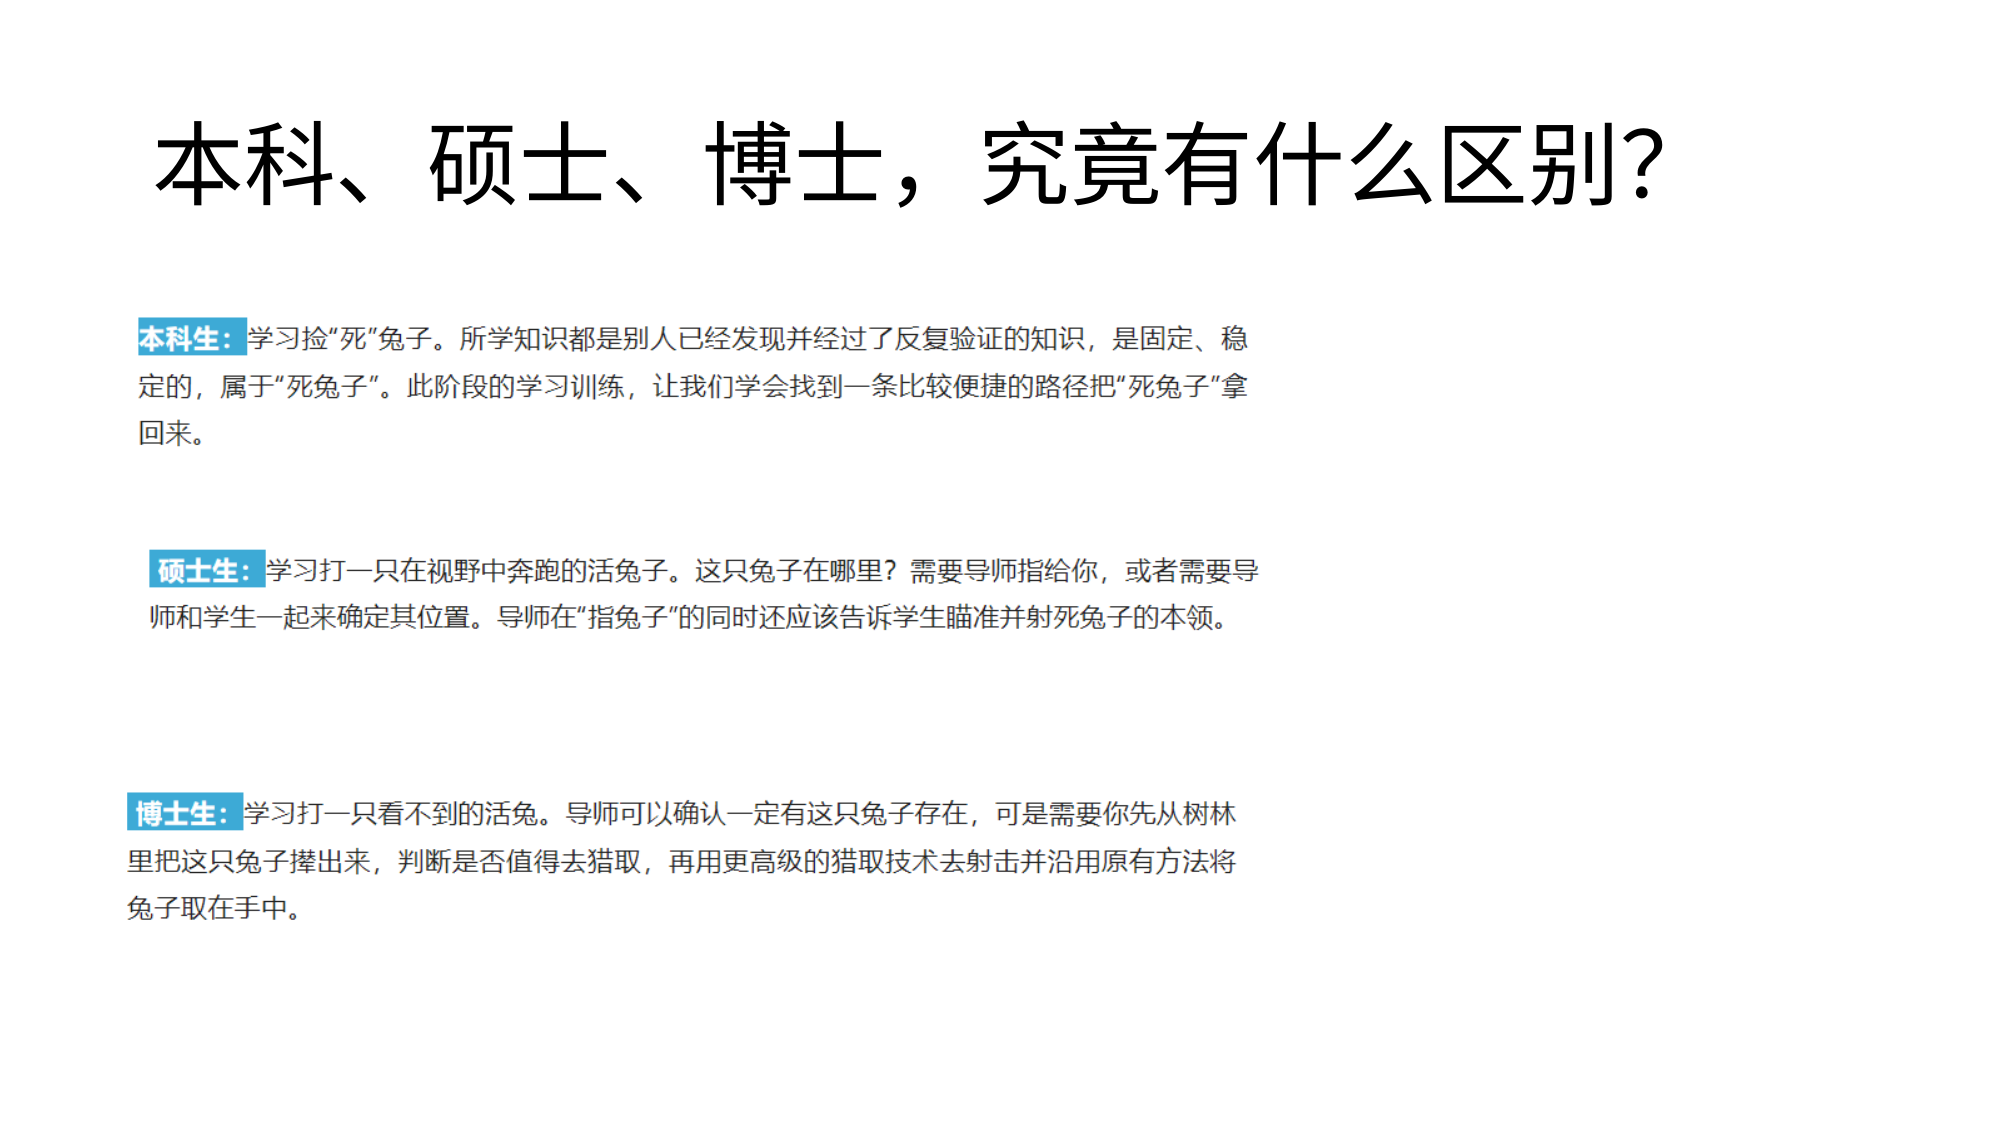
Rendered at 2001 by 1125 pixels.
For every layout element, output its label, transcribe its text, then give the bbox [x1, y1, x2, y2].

picture [116, 305, 1267, 469]
title 本科、硕士、博士，究竟有什么区别？ [137, 59, 1863, 278]
picture [116, 780, 1248, 930]
picture [137, 531, 1288, 654]
